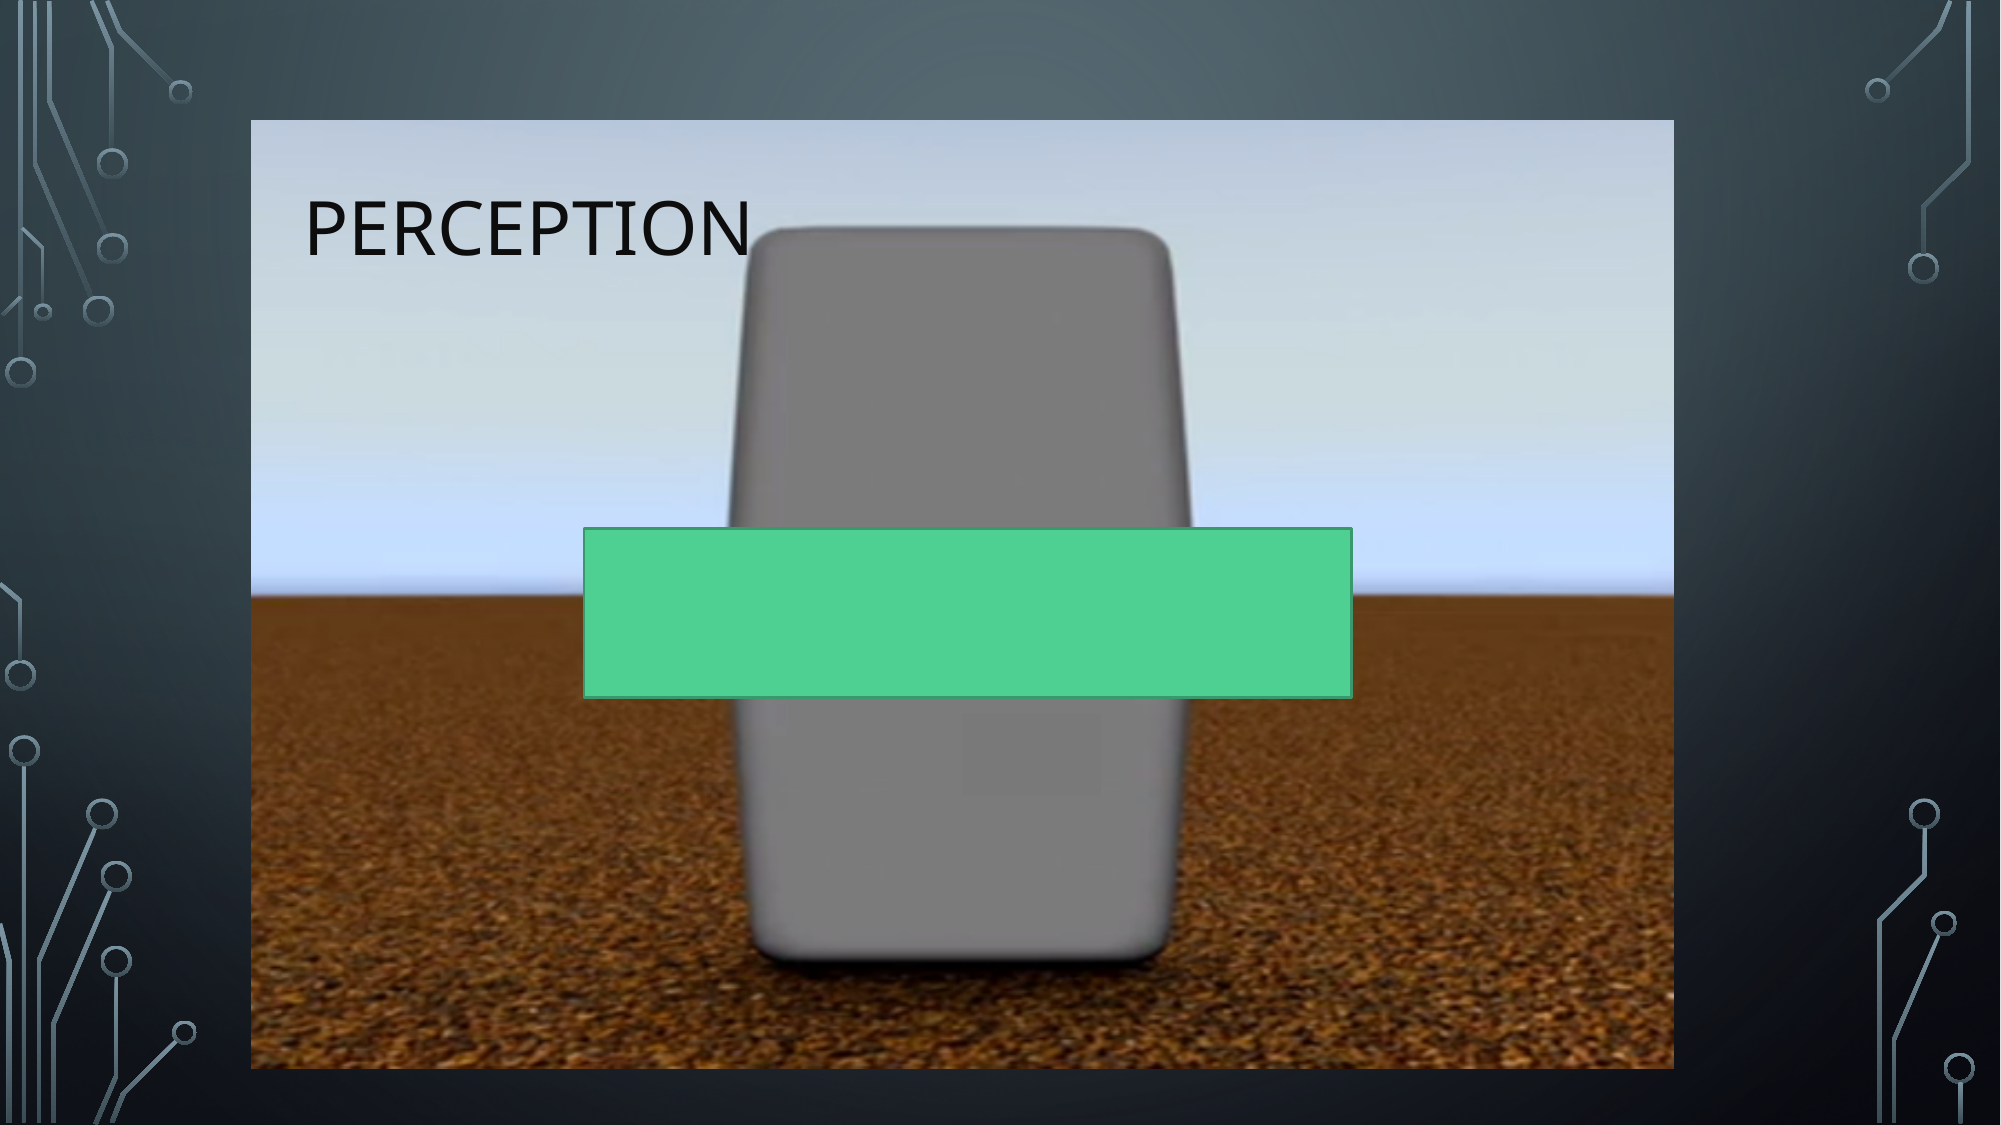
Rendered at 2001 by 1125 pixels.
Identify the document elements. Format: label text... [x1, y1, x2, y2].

title Perception [288, 110, 1914, 353]
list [250, 120, 1674, 1069]
